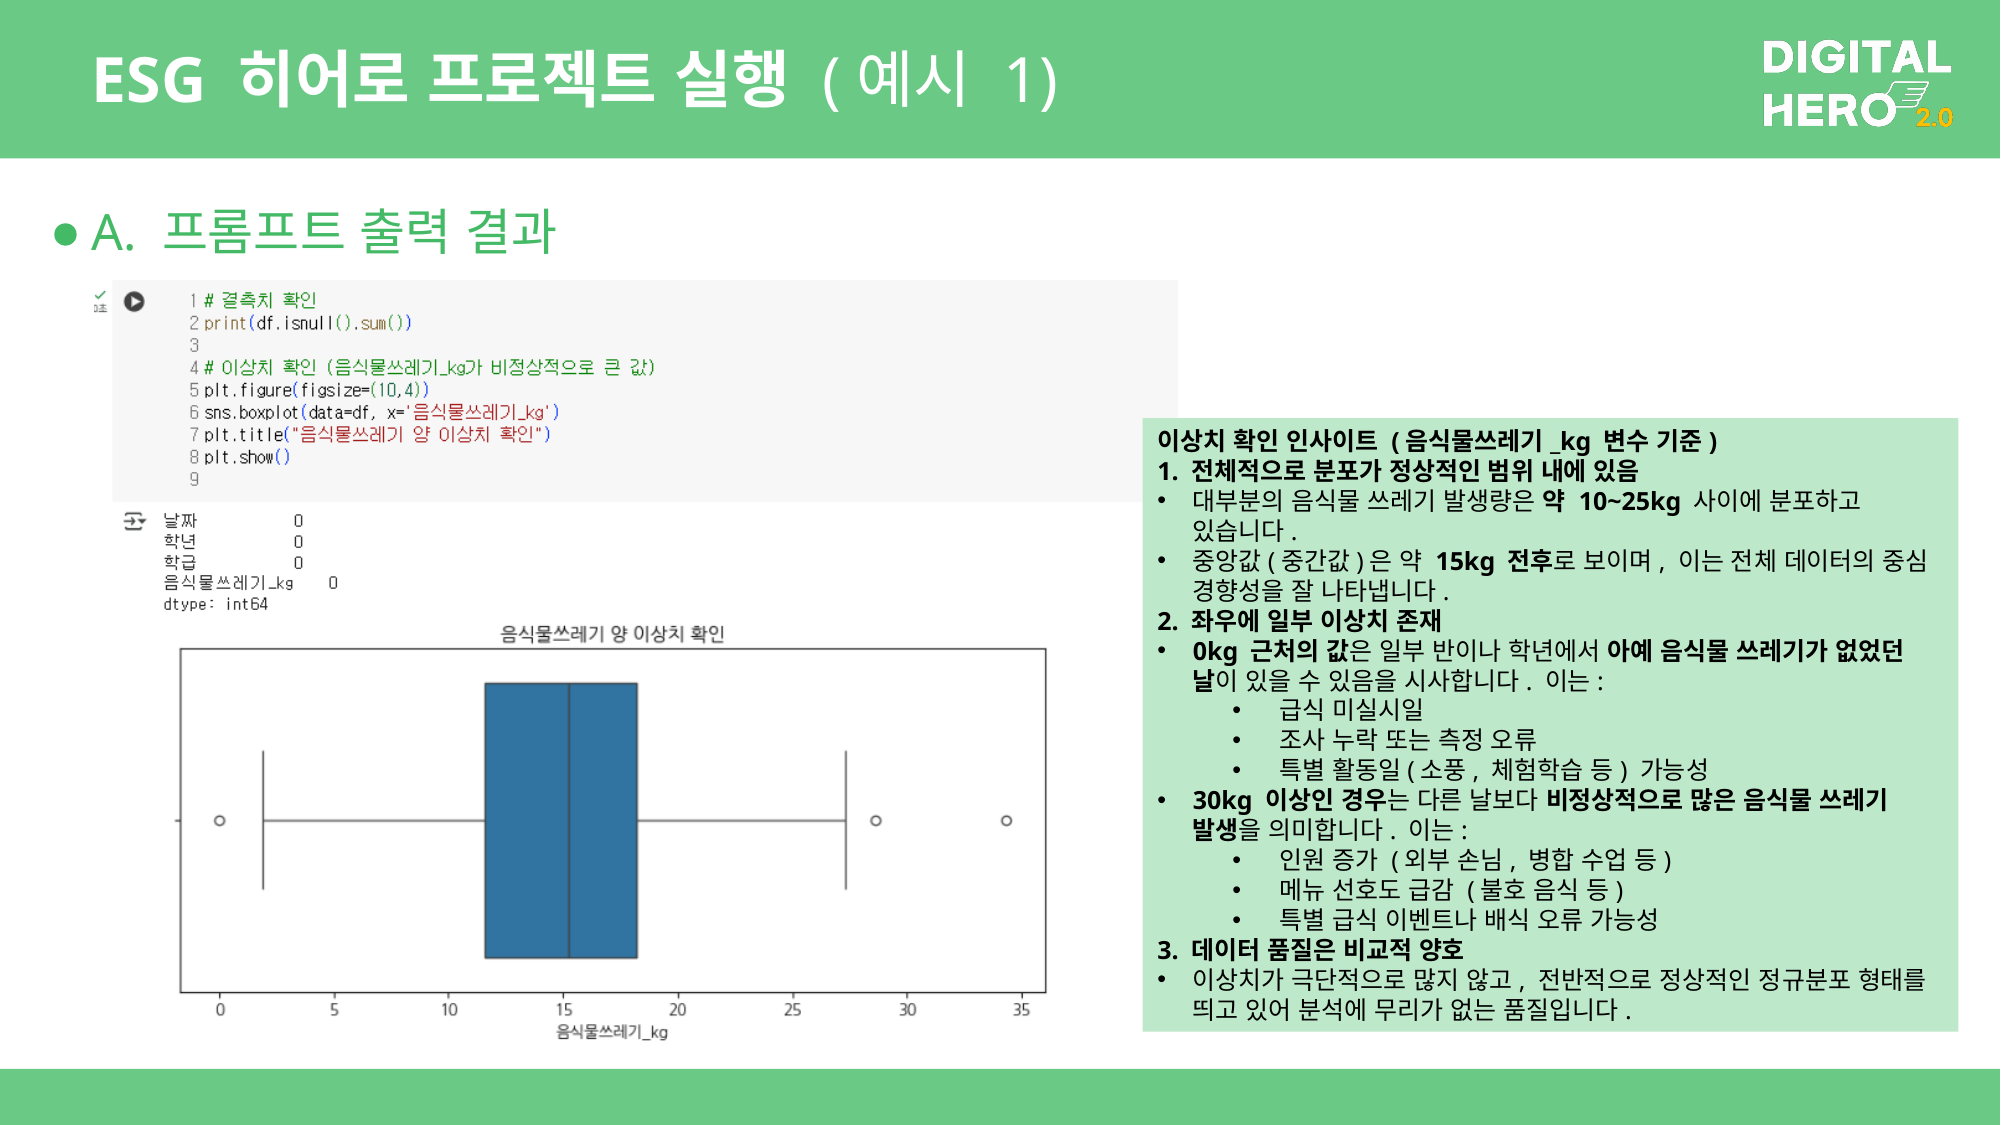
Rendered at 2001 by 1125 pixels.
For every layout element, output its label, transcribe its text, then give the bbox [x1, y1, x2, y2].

title ESG 히어로 프로젝트 실행 (예시 1) [76, 33, 1802, 132]
text_box [52, 221, 79, 248]
picture [1754, 23, 1967, 146]
text_box 이상치 확인 인사이트 (음식물쓰레기_kg 변수 기준) 1. 전체적으로 분포가 정상적인 범위 내에 있음 대부분의 음식물 쓰레기 발생량은 약 10~25kg 사이에 분포하고 있습니다. 중앙값(중간값)은 약 15kg 전후로 보이며, 이는 전체 데이터의 중심 경향성을 잘 나타냅니다. 2. 좌우에 일부 이상치 존재 0kg 근처의 값은 일부 반이나 학년에서 아예 음식물 쓰레기가 없었던 날이 있을 수 있음을 시사합니다. 이는: 급식 미실시일 조사 누락 또는 측정 오류 특별 활동일(소풍, 체험학습 등) 가능성 30kg 이상인 경우는 다른 날보다 비정상적으로 많은 음식물 쓰레기 발생을 의미합니다. 이는: 인원 증가 (외부 손님, 병합 수업 등) 메뉴 선호도 급감 (불호 음식 등) 특별 급식 이벤트나 배식 오류 가능성 3. 데이터 품질은 비교적 양호 이상치가 극단적으로 많지 않고, 전반적으로 정상적인 정규분포 형태를 띄고 있어 분석에 무리가 없는 품질입니다. [1183, 418, 1959, 1032]
text_box A. 프롬프트 출력 결과 [76, 184, 1802, 284]
picture [93, 280, 1178, 1064]
